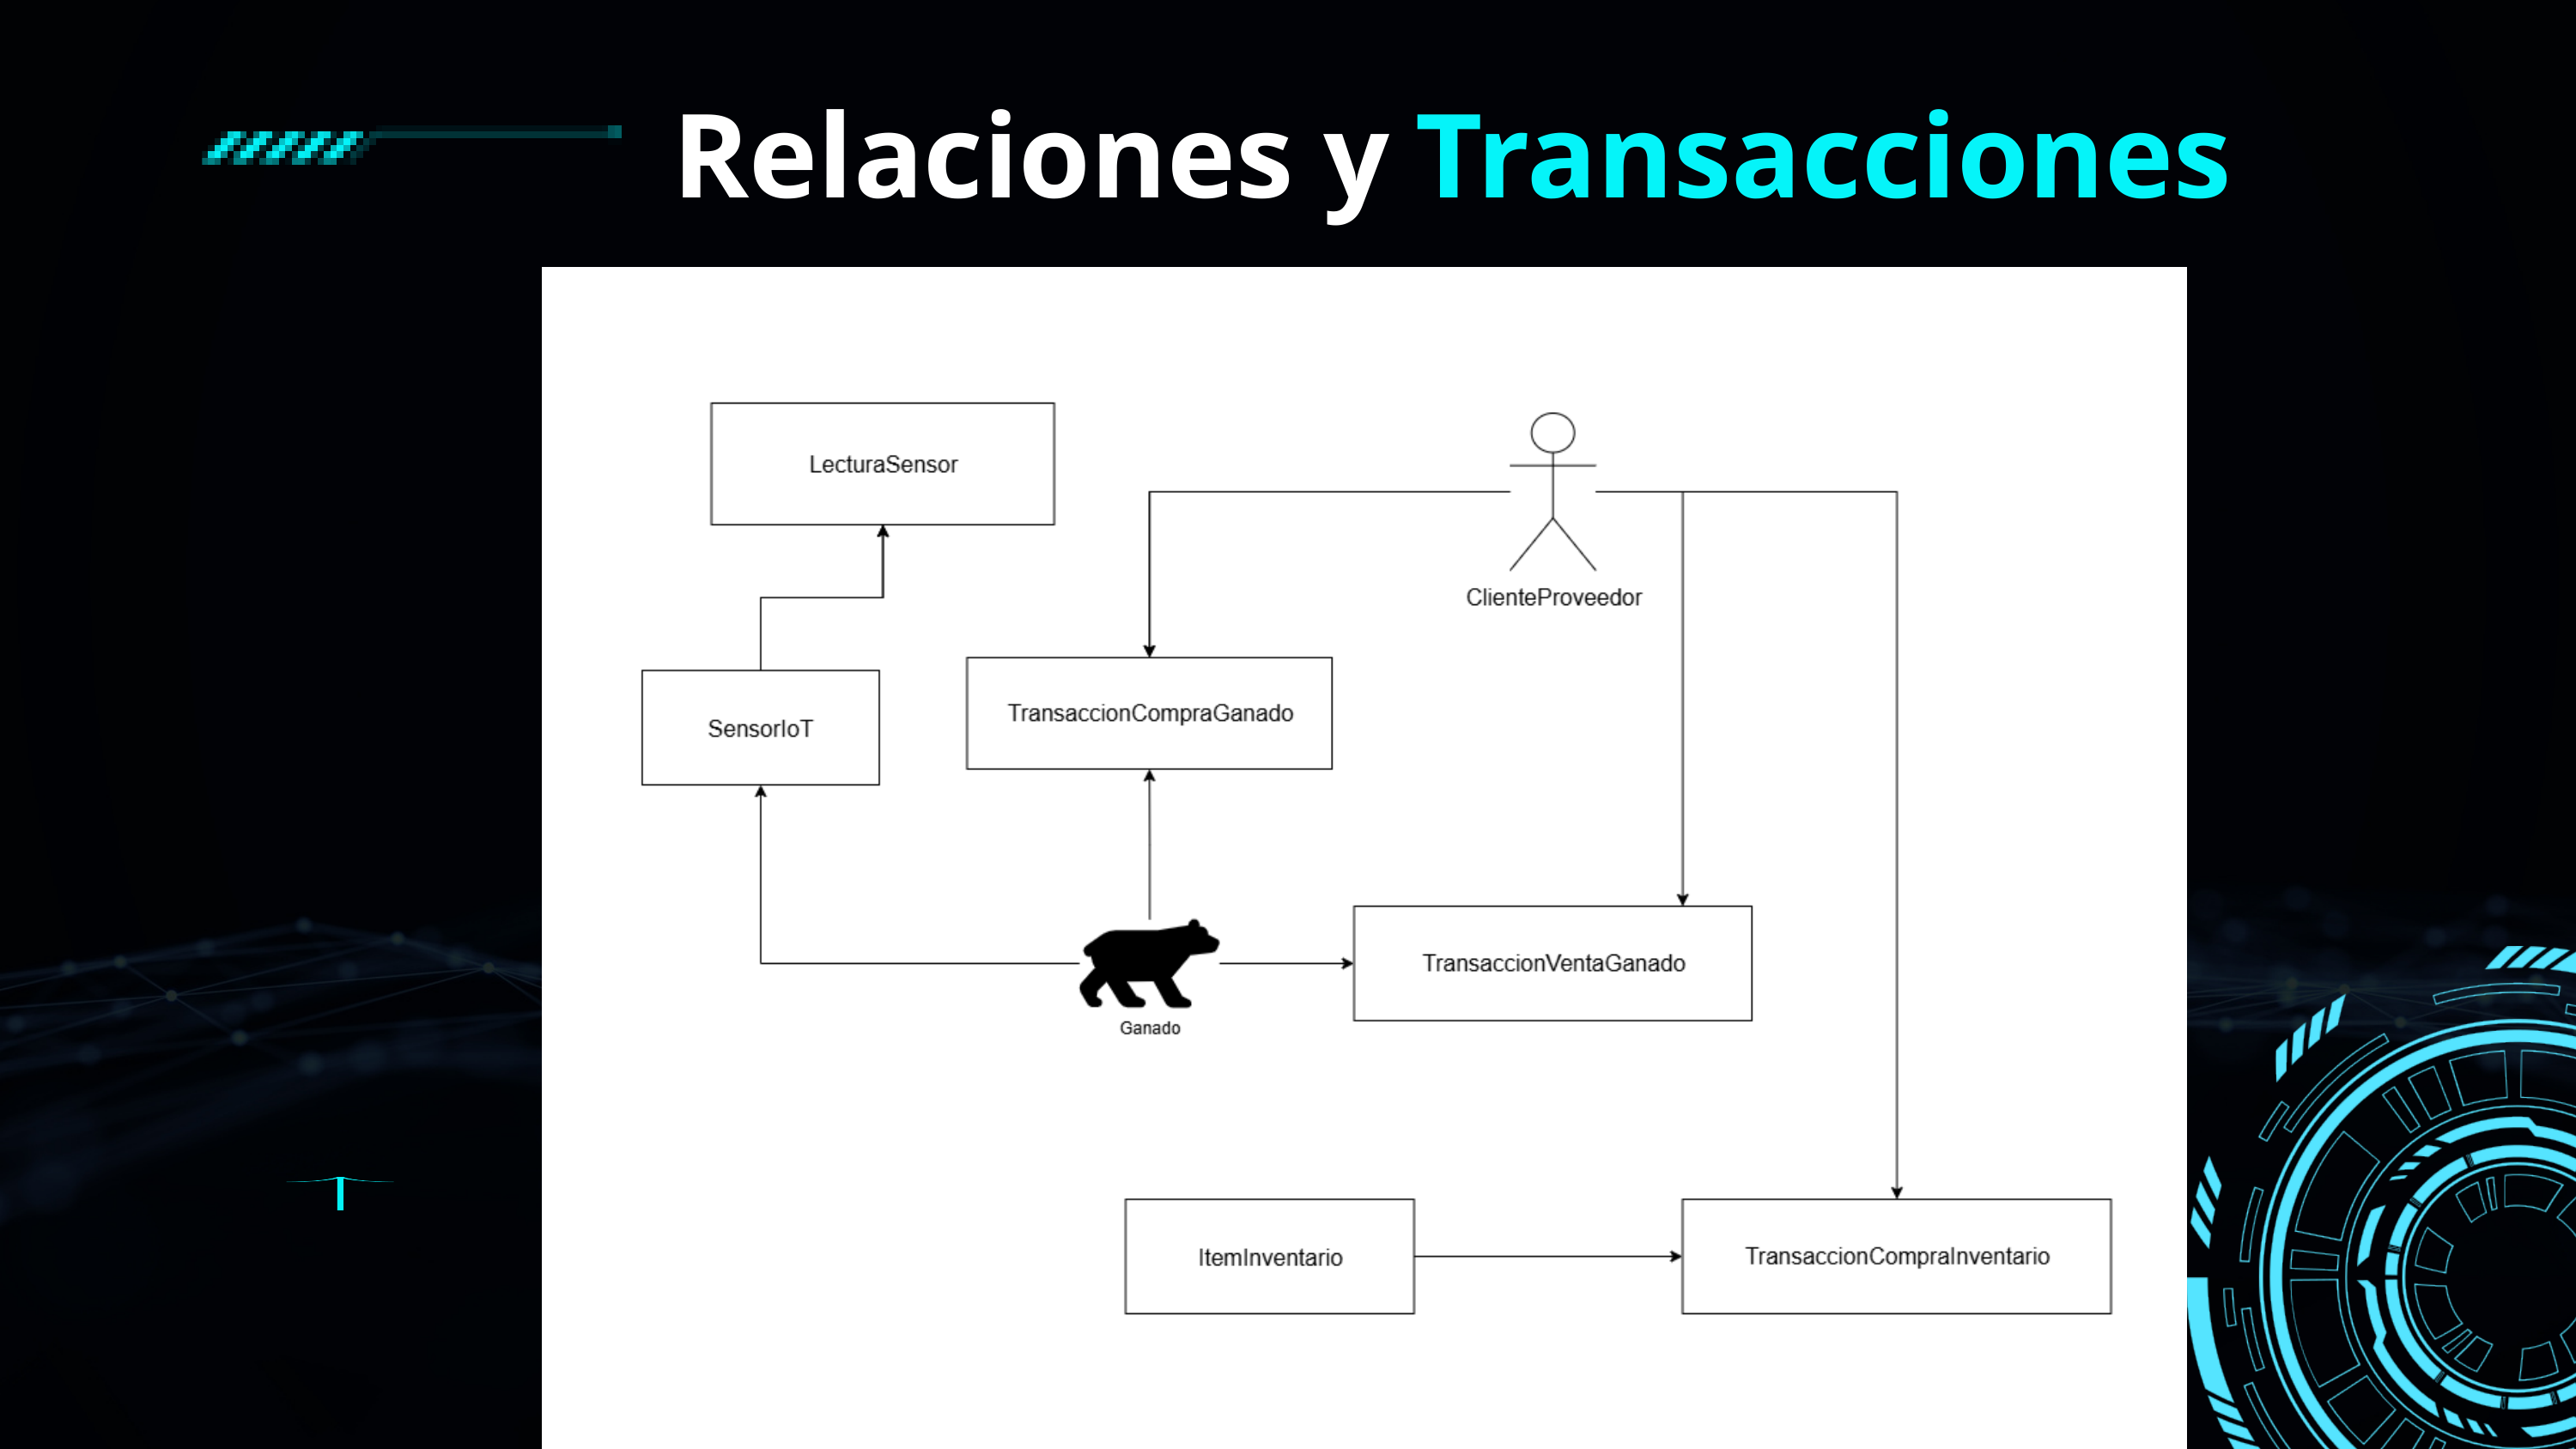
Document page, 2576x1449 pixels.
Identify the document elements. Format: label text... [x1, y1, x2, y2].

text_box [202, 125, 622, 165]
text_box [2187, 946, 2576, 1449]
text_box [542, 267, 2187, 1449]
text_box Relaciones y [672, 58, 1411, 221]
text_box [286, 1177, 394, 1210]
text_box Transacciones [1415, 58, 2372, 221]
text_box [0, 0, 2576, 1449]
